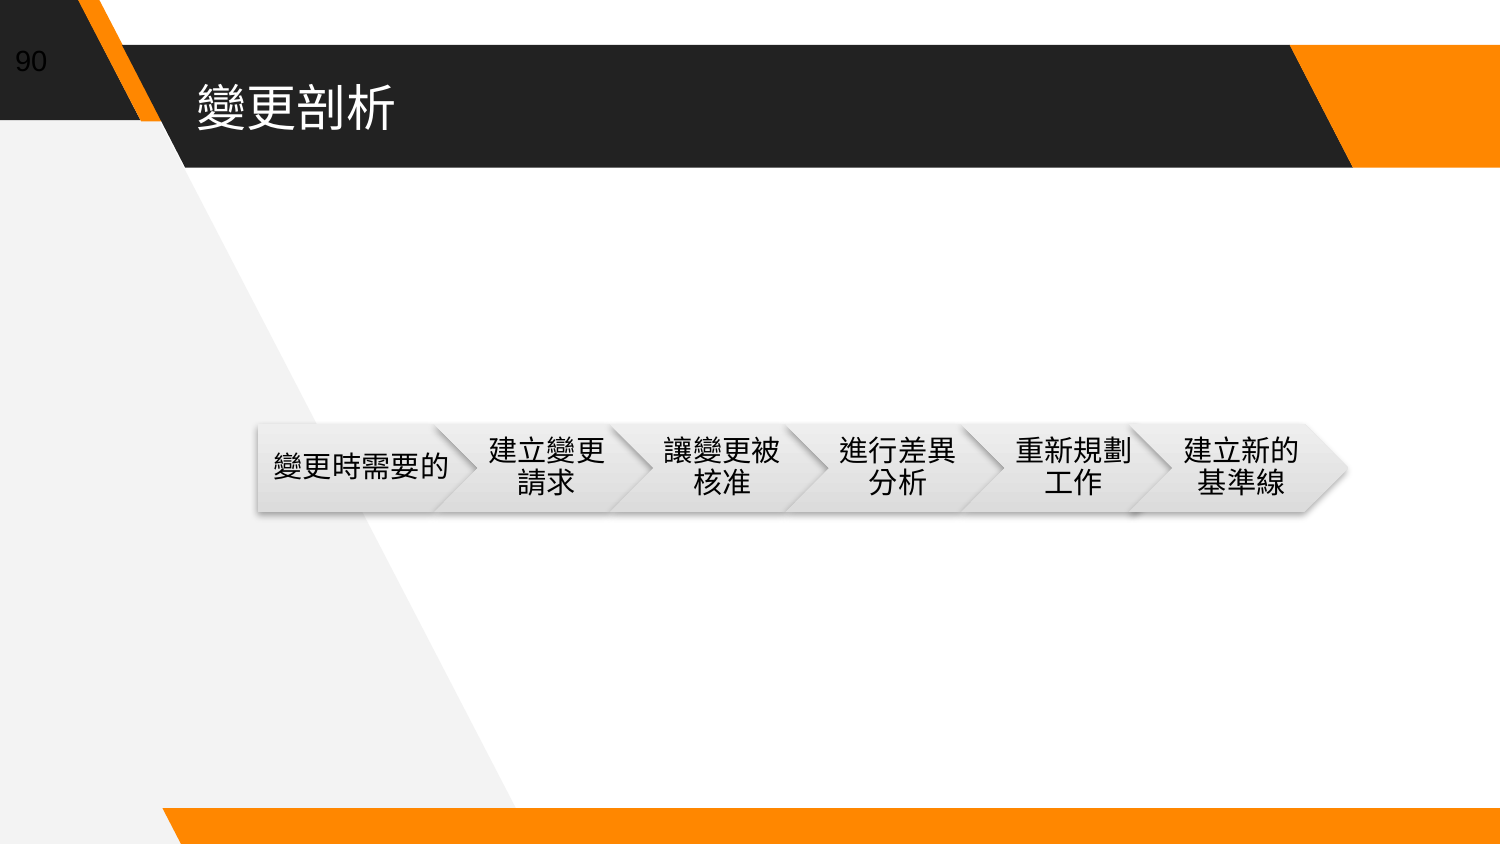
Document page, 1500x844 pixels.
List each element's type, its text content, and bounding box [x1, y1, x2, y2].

slide_number 90 [0, 0, 98, 121]
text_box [249, 119, 1349, 844]
title 變更剖析 [181, 45, 1285, 169]
